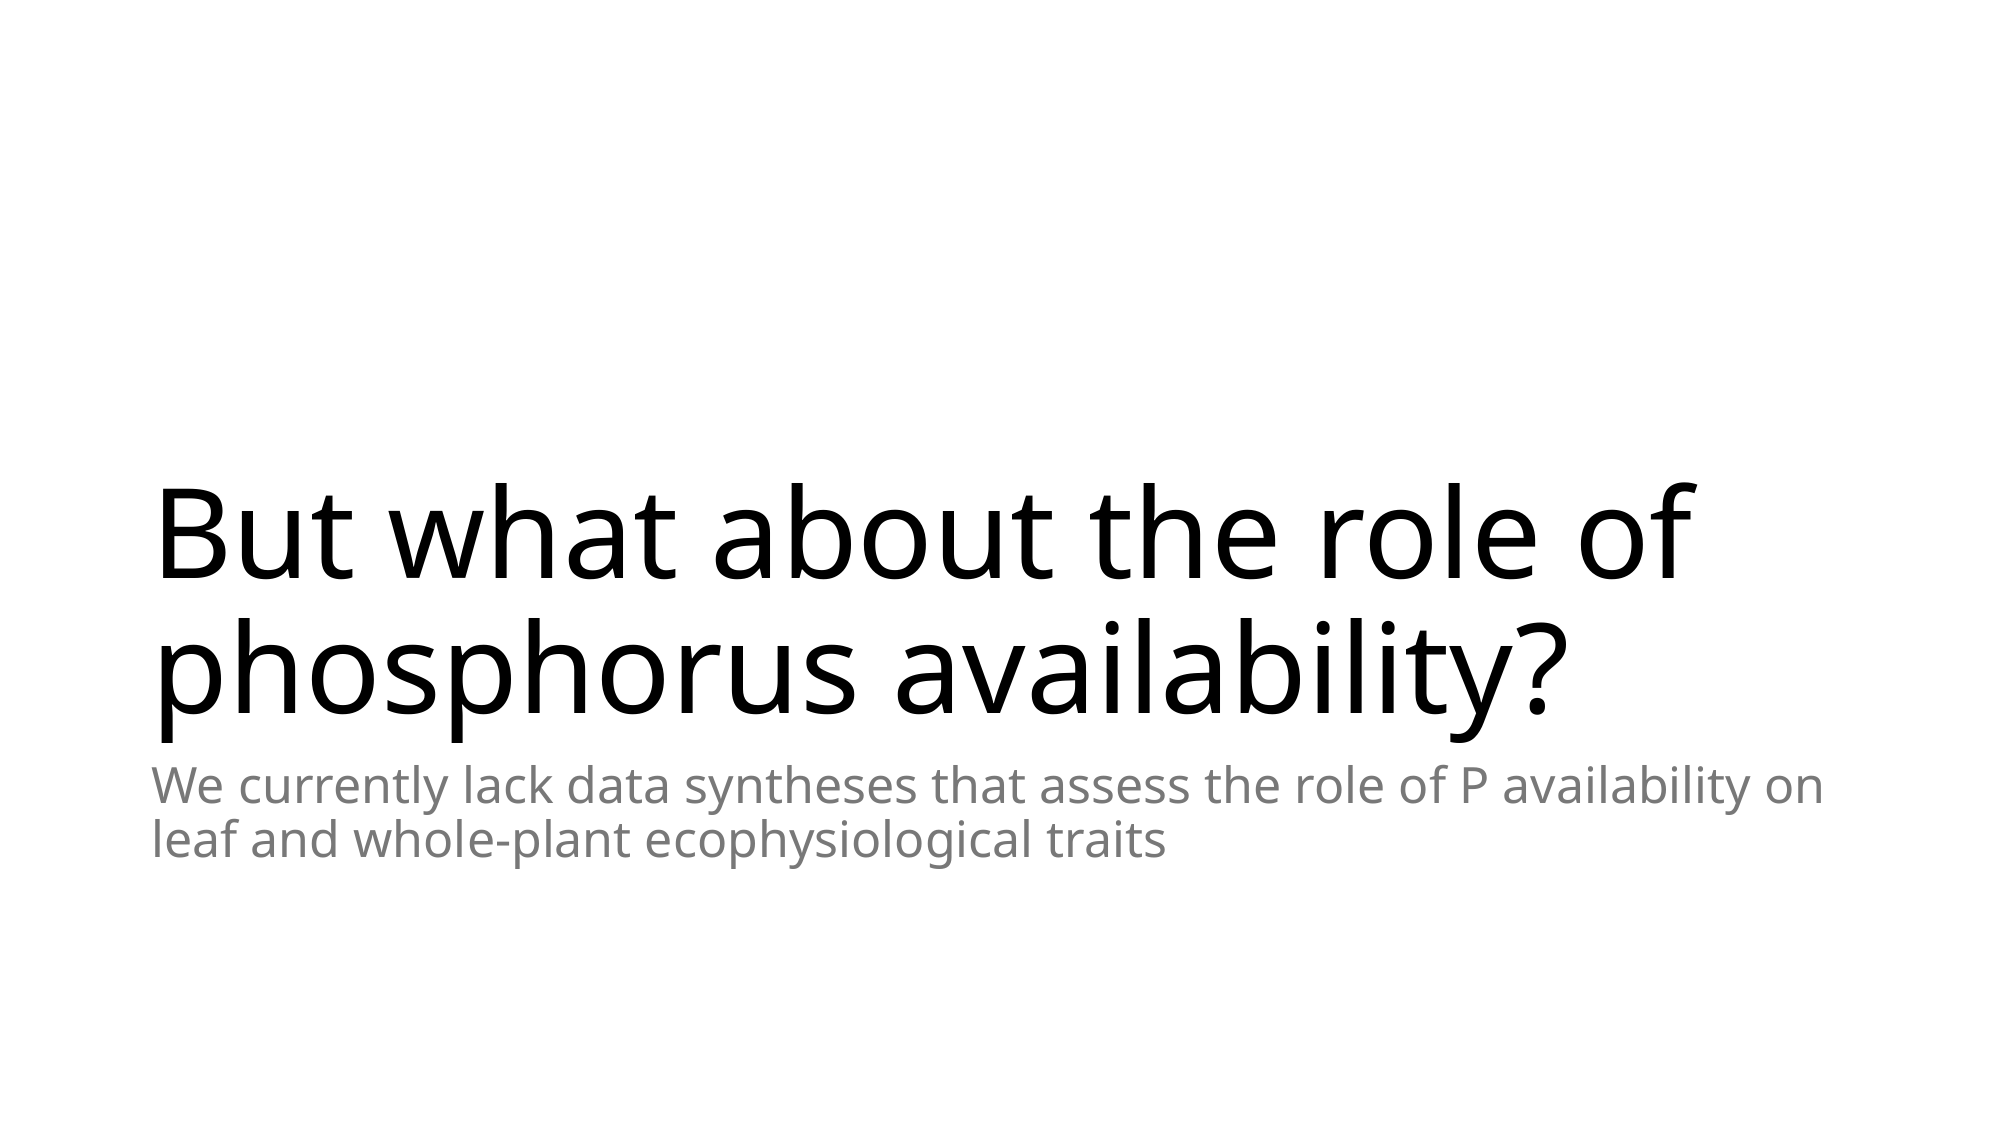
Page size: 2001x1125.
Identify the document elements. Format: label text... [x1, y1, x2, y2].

title But what about the role of phosphorus availability? [136, 280, 1862, 749]
list We currently lack data syntheses that assess the role of P availability on leaf and whole-plant ecophysiological traits [136, 752, 1862, 999]
